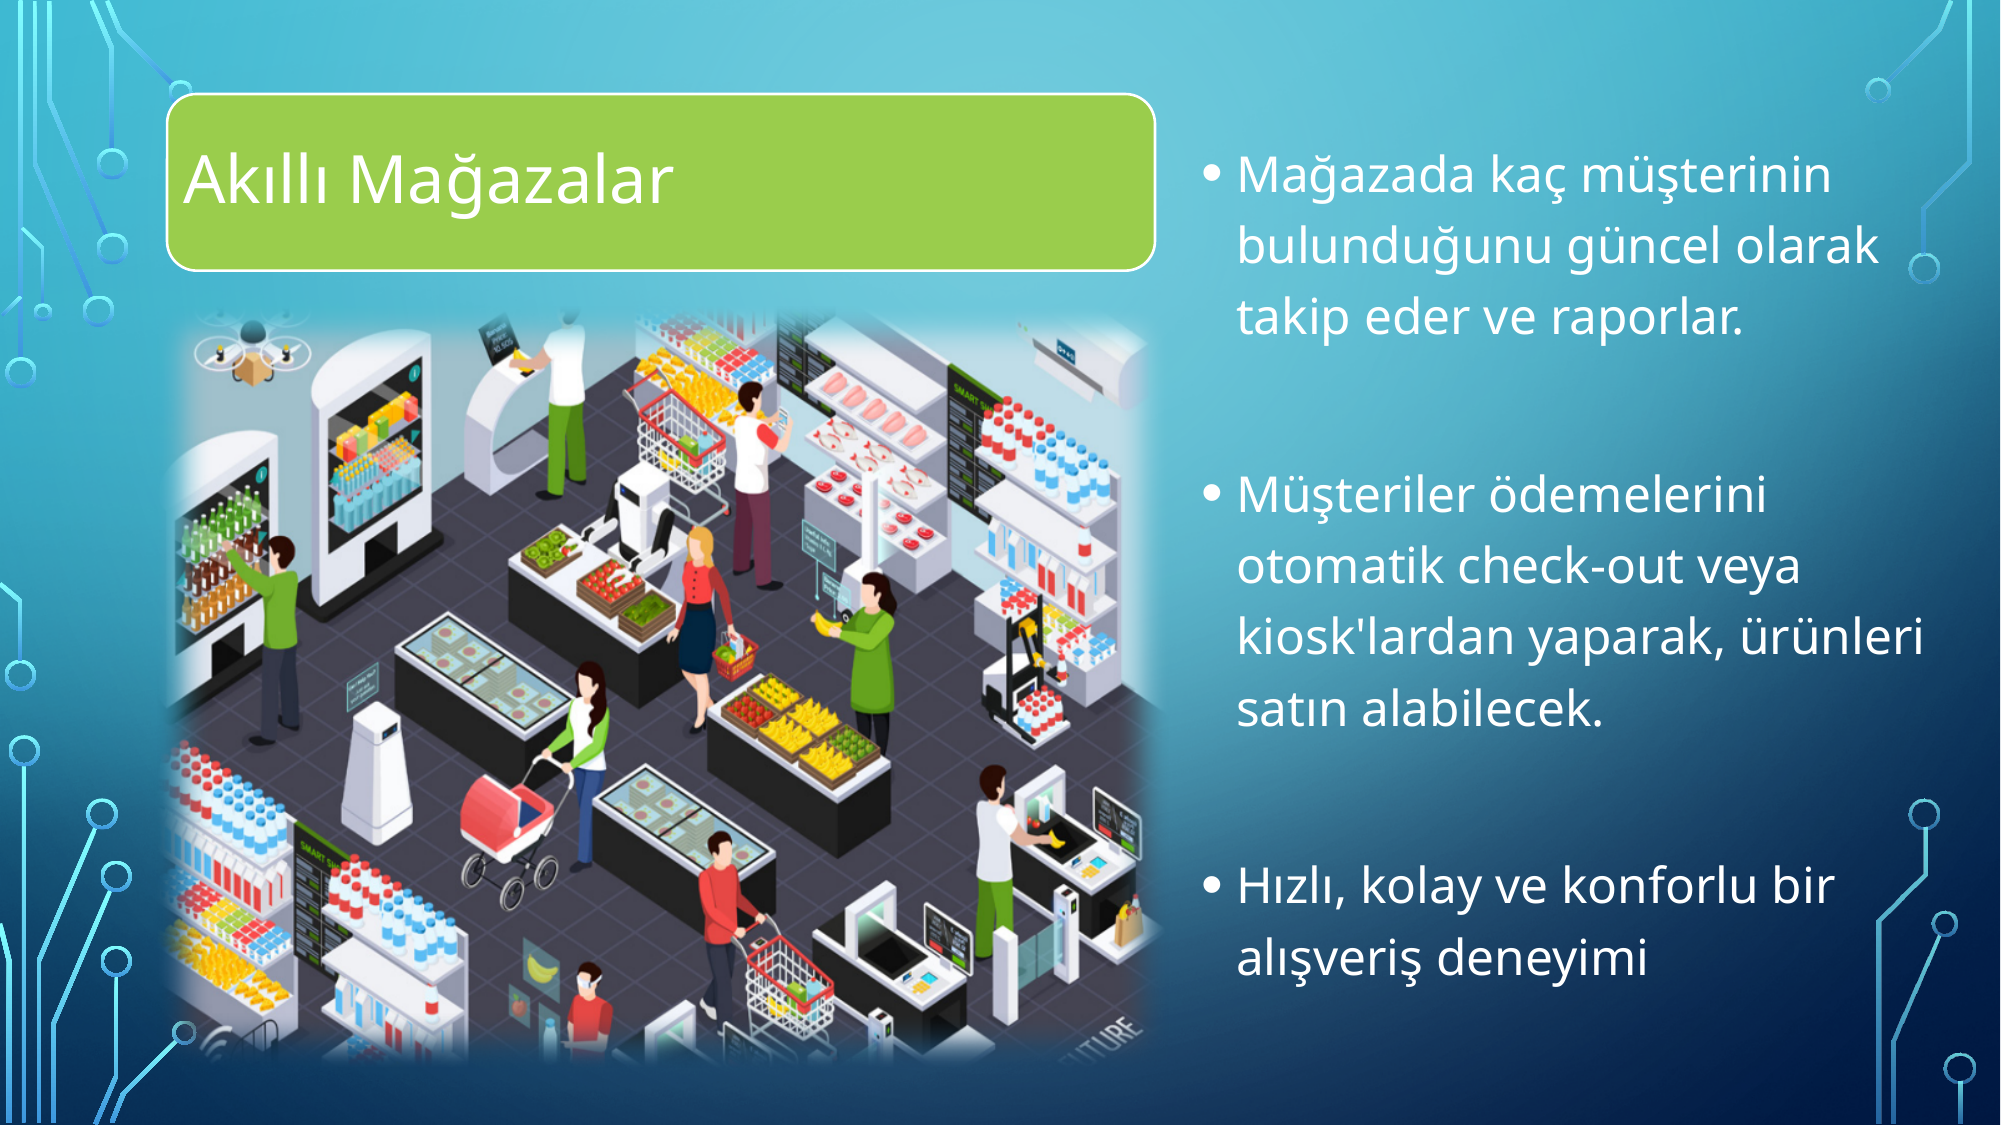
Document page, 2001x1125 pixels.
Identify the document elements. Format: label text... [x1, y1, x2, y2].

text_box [166, 93, 1156, 271]
list Mağazada kaç müşterinin bulunduğunu güncel olarak takip eder ve raporlar. Müşteriler ödemelerini otomatik check-out veya kiosk'lardan yaparak, ürünleri satın alabilecek. Hızlı, kolay ve konforlu bir alışveriş deneyimi [1186, 123, 1980, 1002]
picture [154, 304, 1171, 1070]
